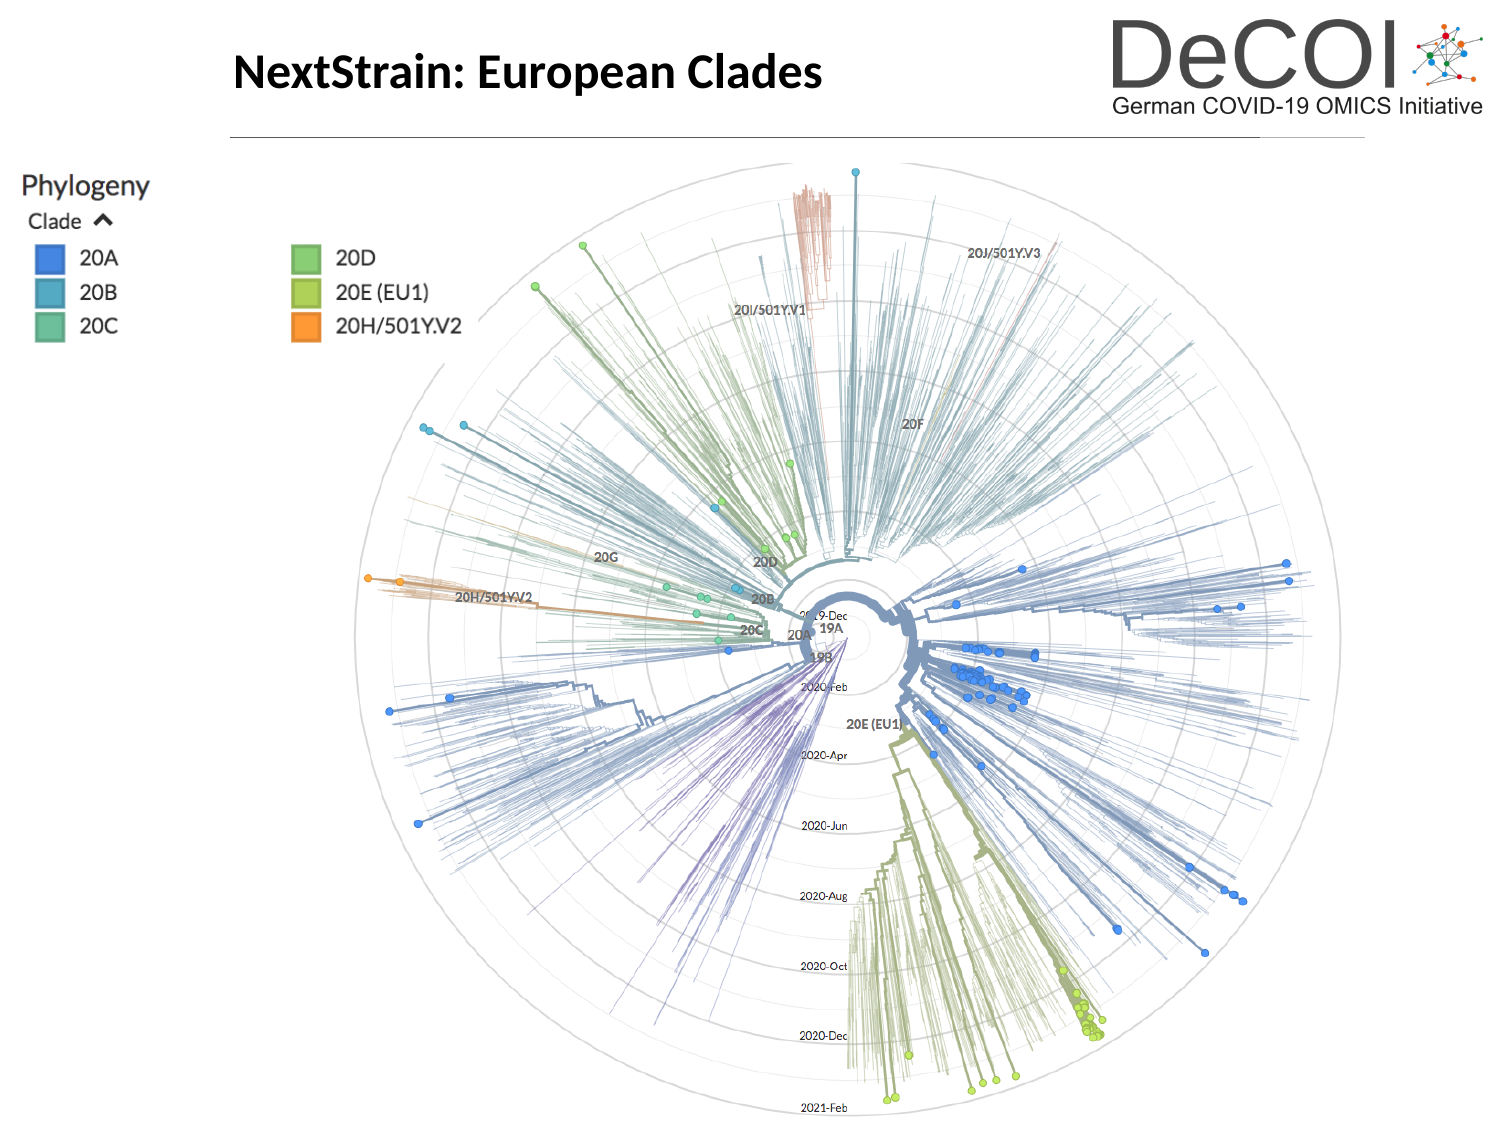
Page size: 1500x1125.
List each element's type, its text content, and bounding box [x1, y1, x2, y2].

picture [0, 137, 1365, 1125]
text_box NextStrain: European Clades [218, 30, 1069, 106]
picture [1113, 19, 1483, 114]
